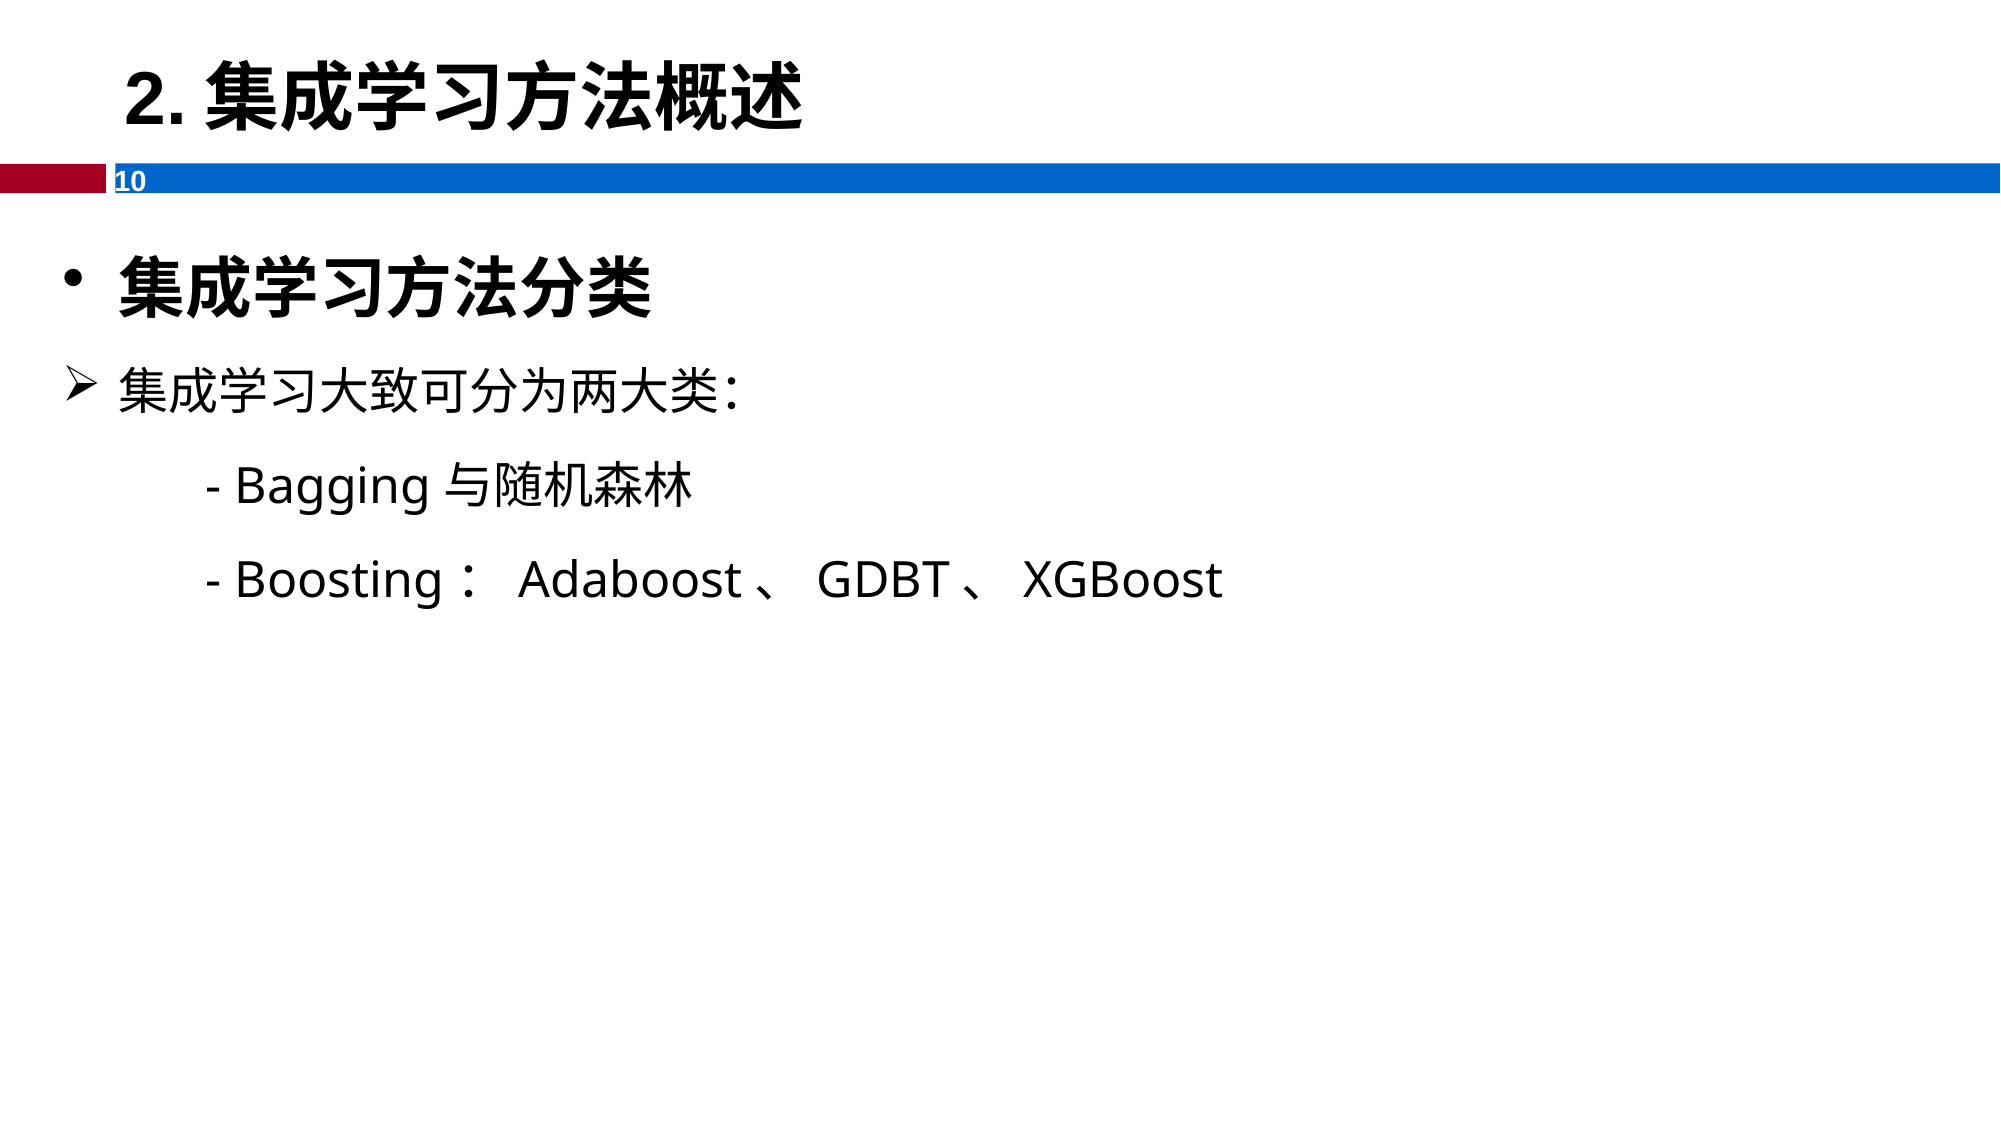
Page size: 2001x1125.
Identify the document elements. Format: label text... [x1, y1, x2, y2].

list 集成学习方法分类 集成学习大致可分为两大类： - Bagging与随机森林 - Boosting：Adaboost、GDBT、XGBoost [48, 238, 1939, 1005]
title 2.集成学习方法概述 [109, 38, 2000, 150]
